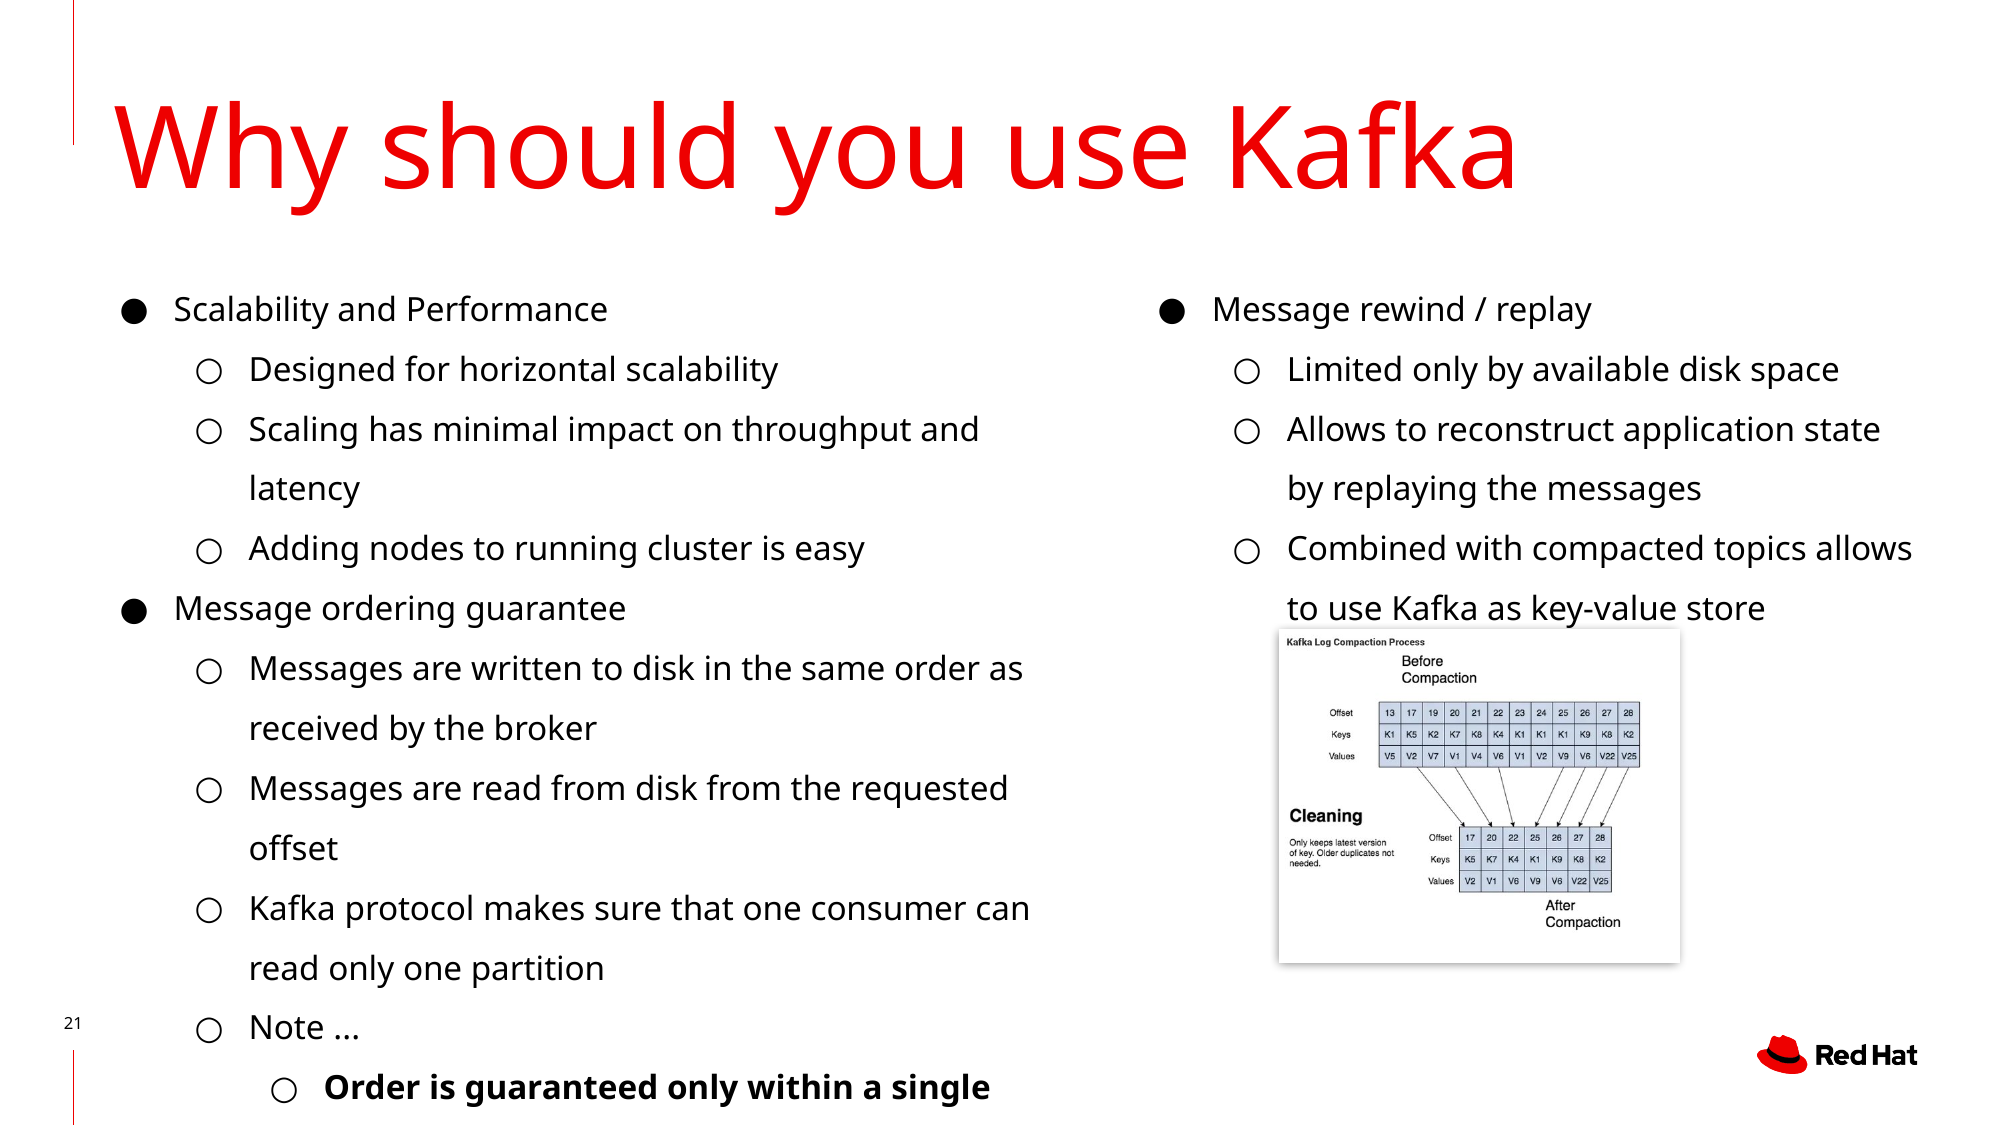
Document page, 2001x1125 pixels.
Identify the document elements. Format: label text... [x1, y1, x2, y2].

picture [1279, 629, 1680, 963]
picture [1757, 1035, 1918, 1074]
title Scalability and Performance Designed for horizontal scalability Scaling has minimal impact on throughput and latency Adding nodes to running cluster is easy Message ordering guarantee Messages are written to disk in the same order as received by the broker Messages are read from disk from the requested offset Kafka protocol makes sure that one consumer can read only one partition Note ... Order is guaranteed only within a single partition! No synchronization between producers! [26, 252, 1105, 973]
slide_number ‹#› [13, 1012, 134, 1036]
text_box Why should you use Kafka [98, 59, 1628, 227]
title Message rewind / replay Limited only by available disk space Allows to reconstruct application state by replaying the messages Combined with compacted topics allows to use Kafka as key-value store [1064, 252, 1934, 571]
